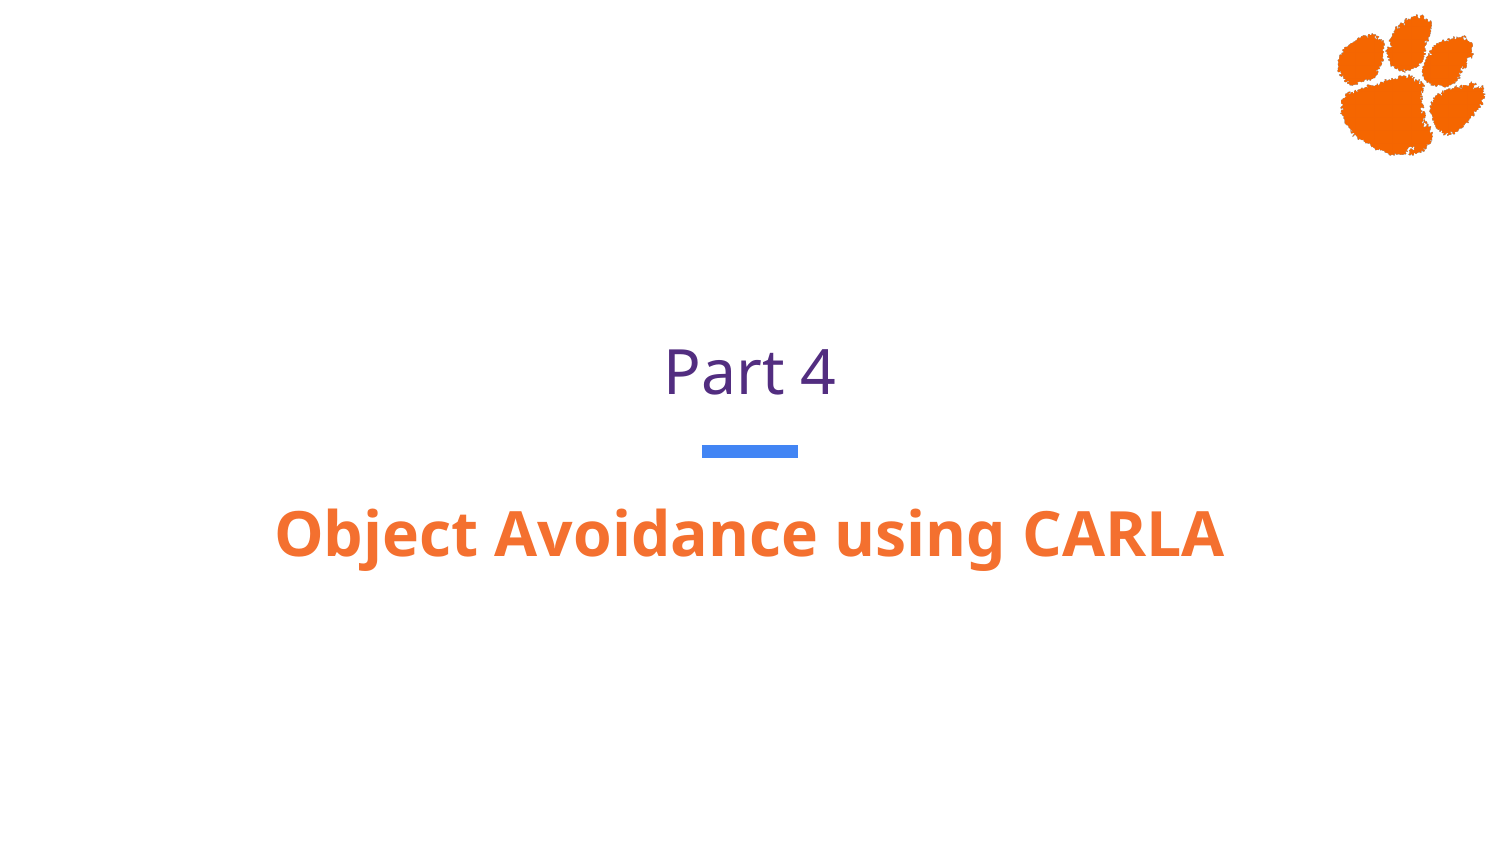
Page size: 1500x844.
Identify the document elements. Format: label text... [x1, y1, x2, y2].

picture [1337, 13, 1487, 156]
subtitle Object Avoidance using CARLA [51, 479, 1449, 600]
title Part 4 [51, 334, 1449, 422]
